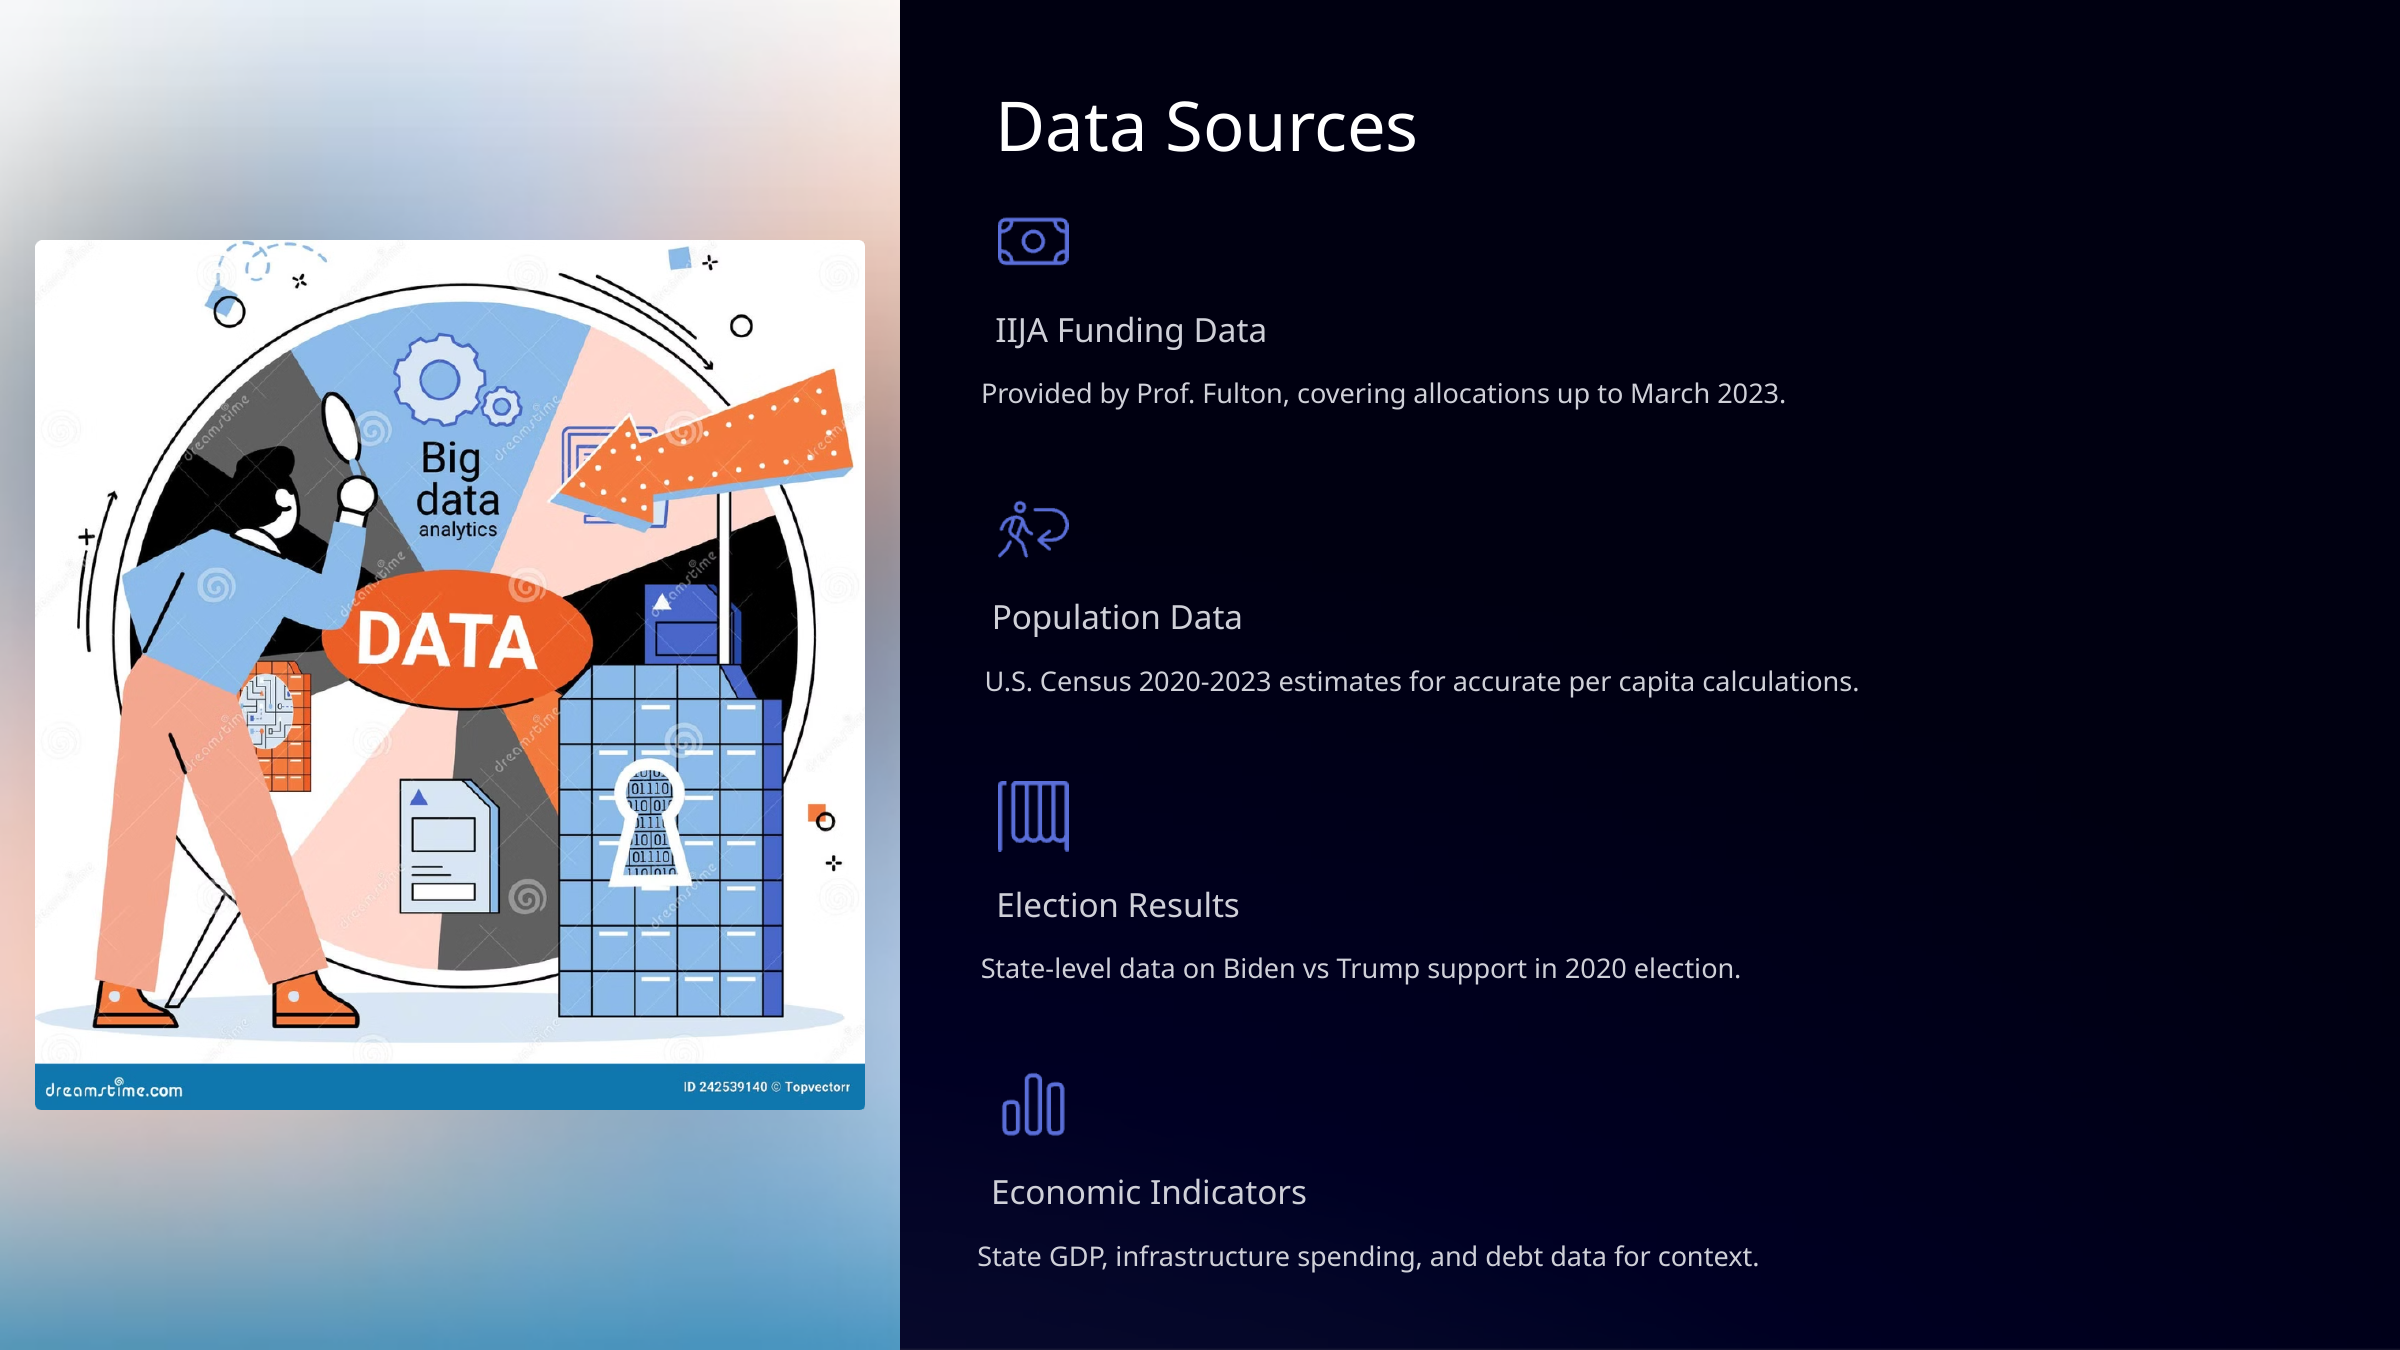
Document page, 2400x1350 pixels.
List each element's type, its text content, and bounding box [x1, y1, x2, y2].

text_box Population Data [991, 592, 1244, 637]
text_box Election Results [996, 879, 1241, 924]
text_box Data Sources [995, 77, 1420, 165]
text_box Provided by Prof. Fulton, covering allocations up to March 2023. [981, 365, 1787, 410]
text_box U.S. Census 2020-2023 estimates for accurate per capita calculations. [984, 652, 1860, 697]
text_box Economic Indicators [990, 1167, 1308, 1212]
picture [0, 0, 901, 1350]
picture [997, 781, 1069, 853]
text_box State GDP, infrastructure spending, and debt data for context. [977, 1227, 1760, 1272]
picture [997, 206, 1069, 277]
text_box State-level data on Biden vs Trump support in 2020 election. [980, 940, 1742, 985]
picture [997, 493, 1069, 565]
picture [997, 1068, 1069, 1140]
text_box IIJA Funding Data [995, 304, 1268, 349]
